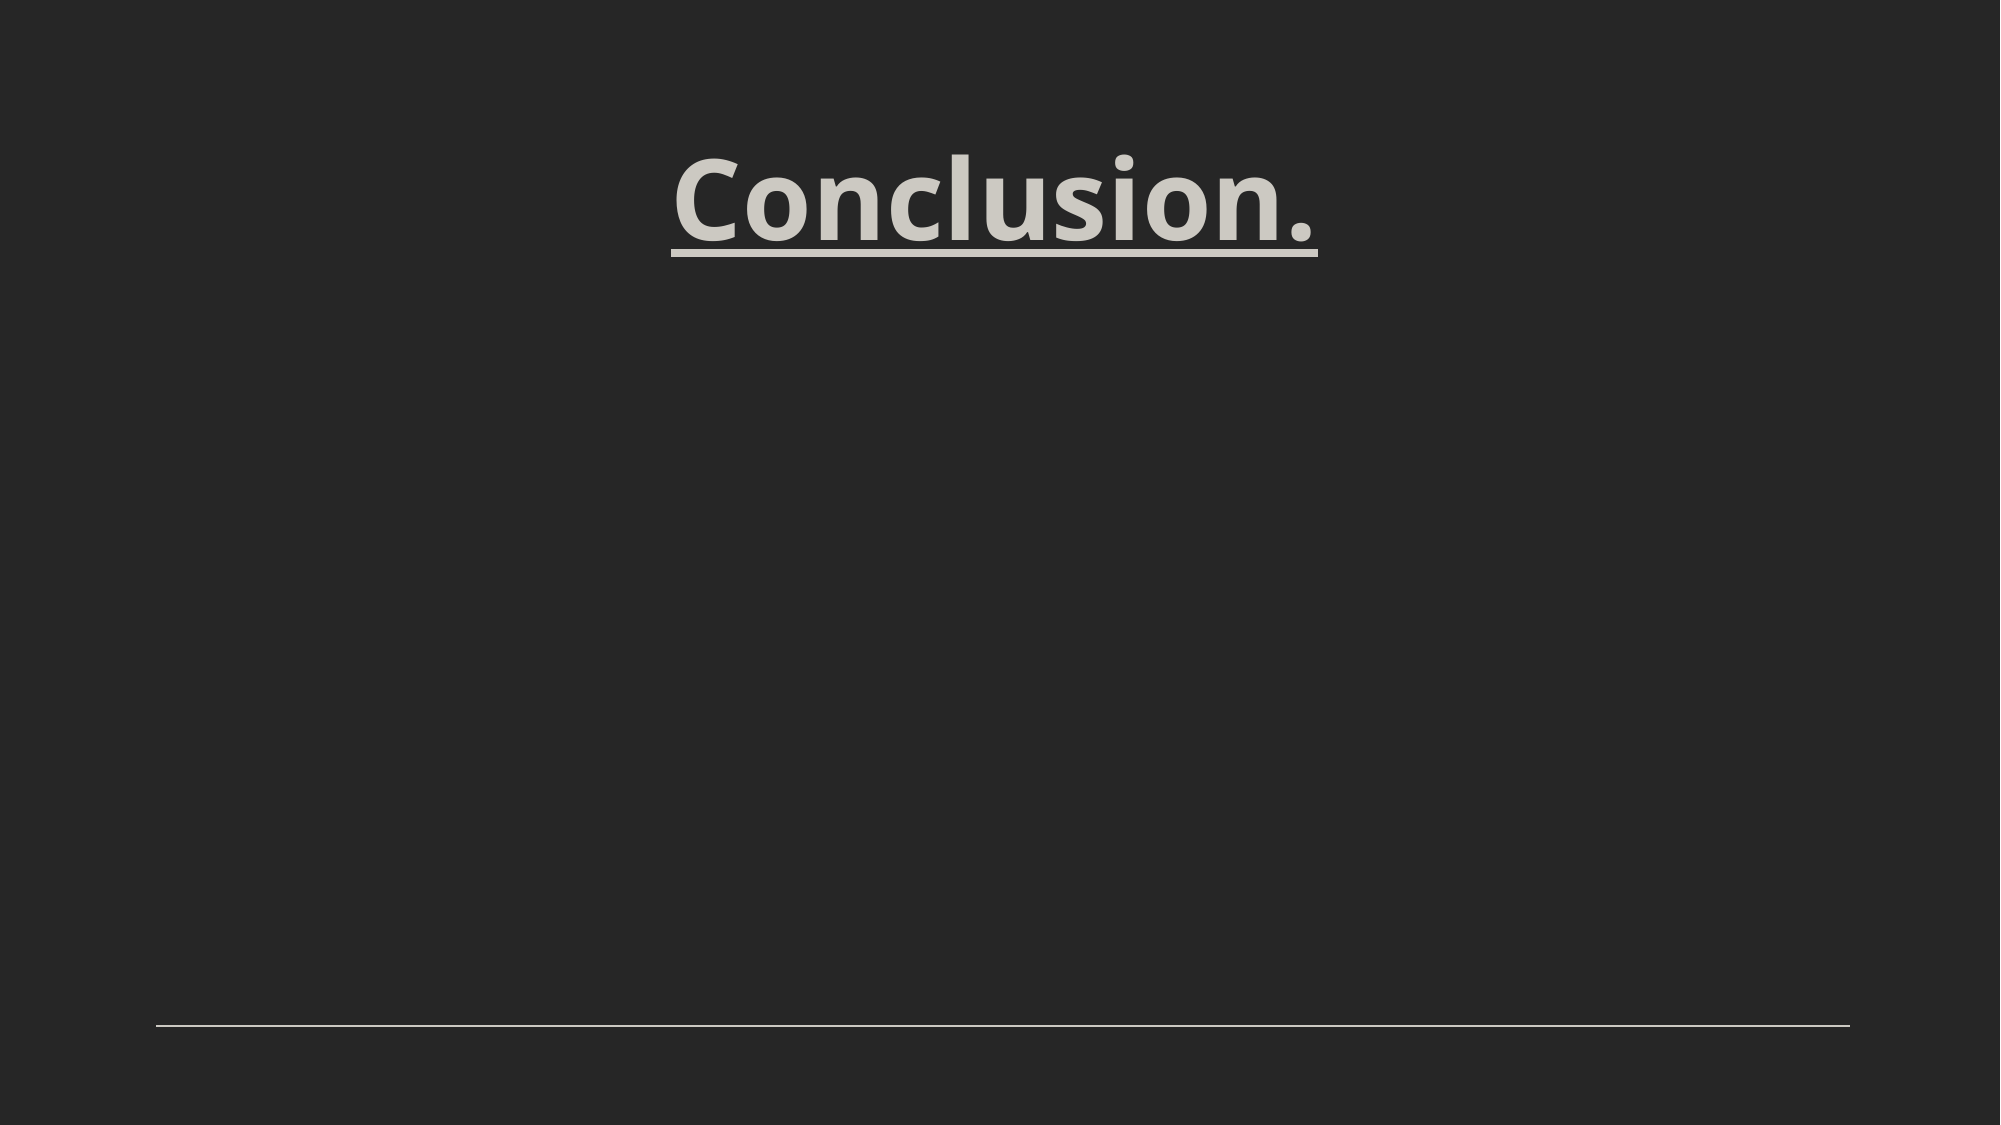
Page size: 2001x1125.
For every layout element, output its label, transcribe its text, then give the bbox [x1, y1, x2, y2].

title Conclusion. [139, 70, 1850, 271]
